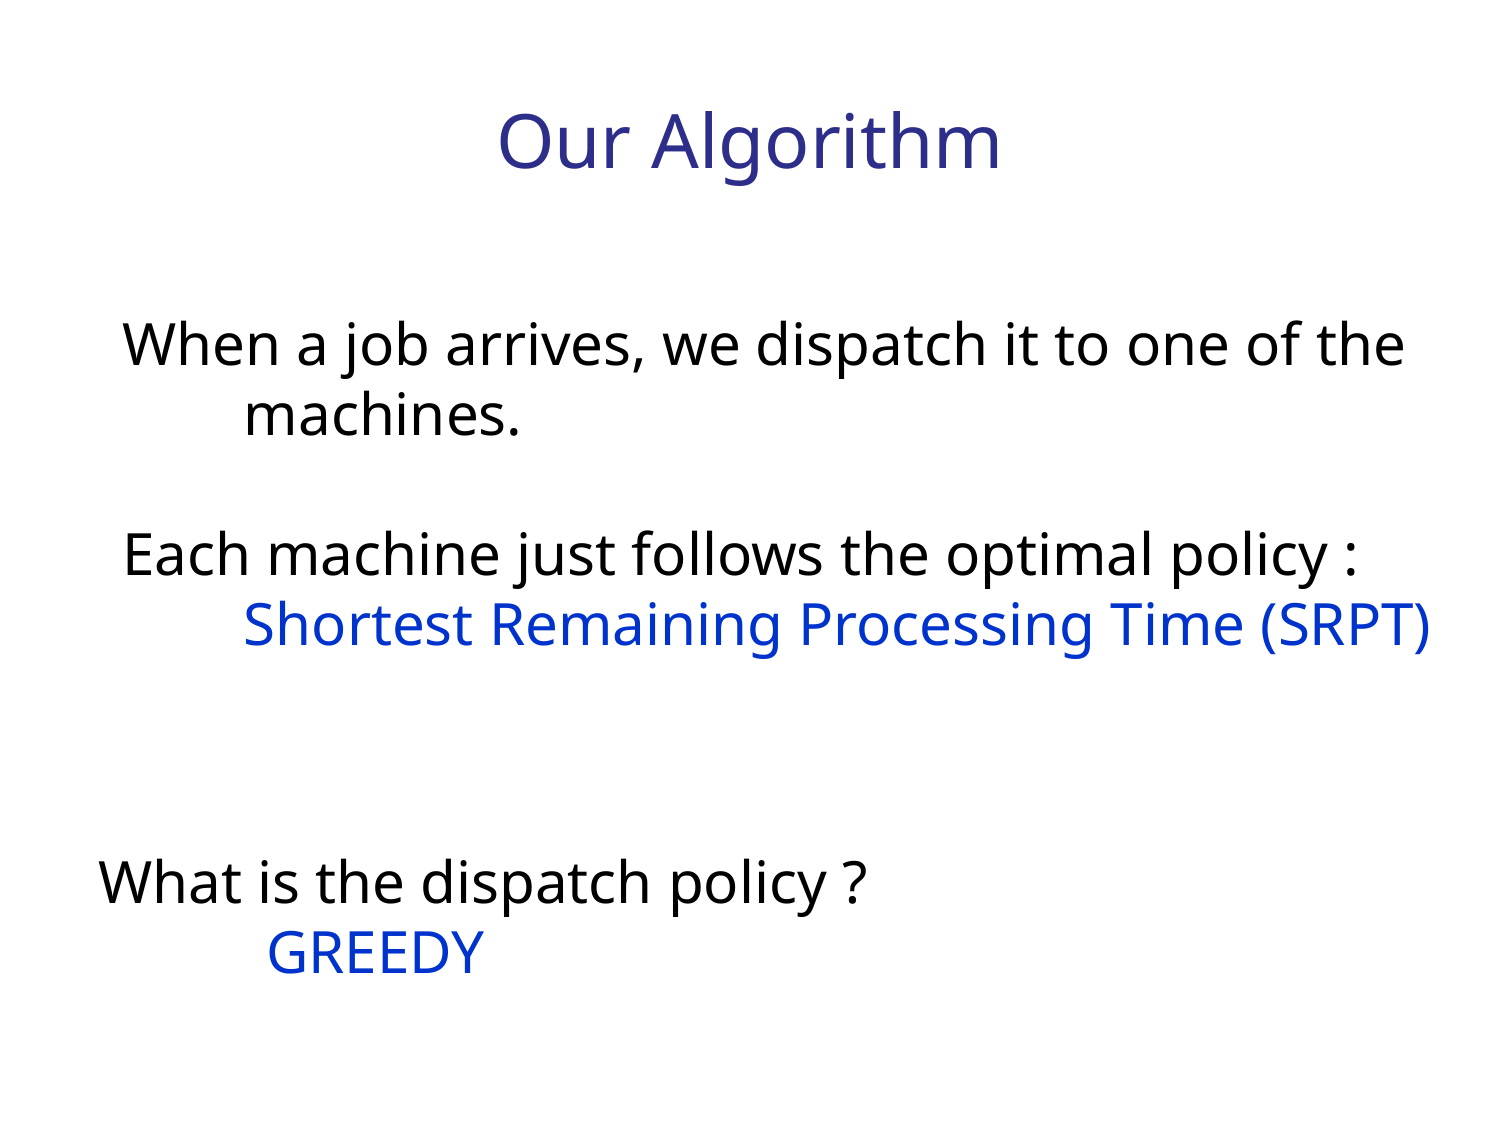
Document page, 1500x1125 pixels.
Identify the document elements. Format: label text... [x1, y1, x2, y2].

text_box When a job arrives, we dispatch it to one of the machines. Each machine just follows the optimal policy : Shortest Remaining Processing Time (SRPT) [107, 299, 1447, 665]
text_box What is the dispatch policy ? GREEDY [83, 837, 944, 993]
title Our Algorithm [74, 44, 1426, 233]
